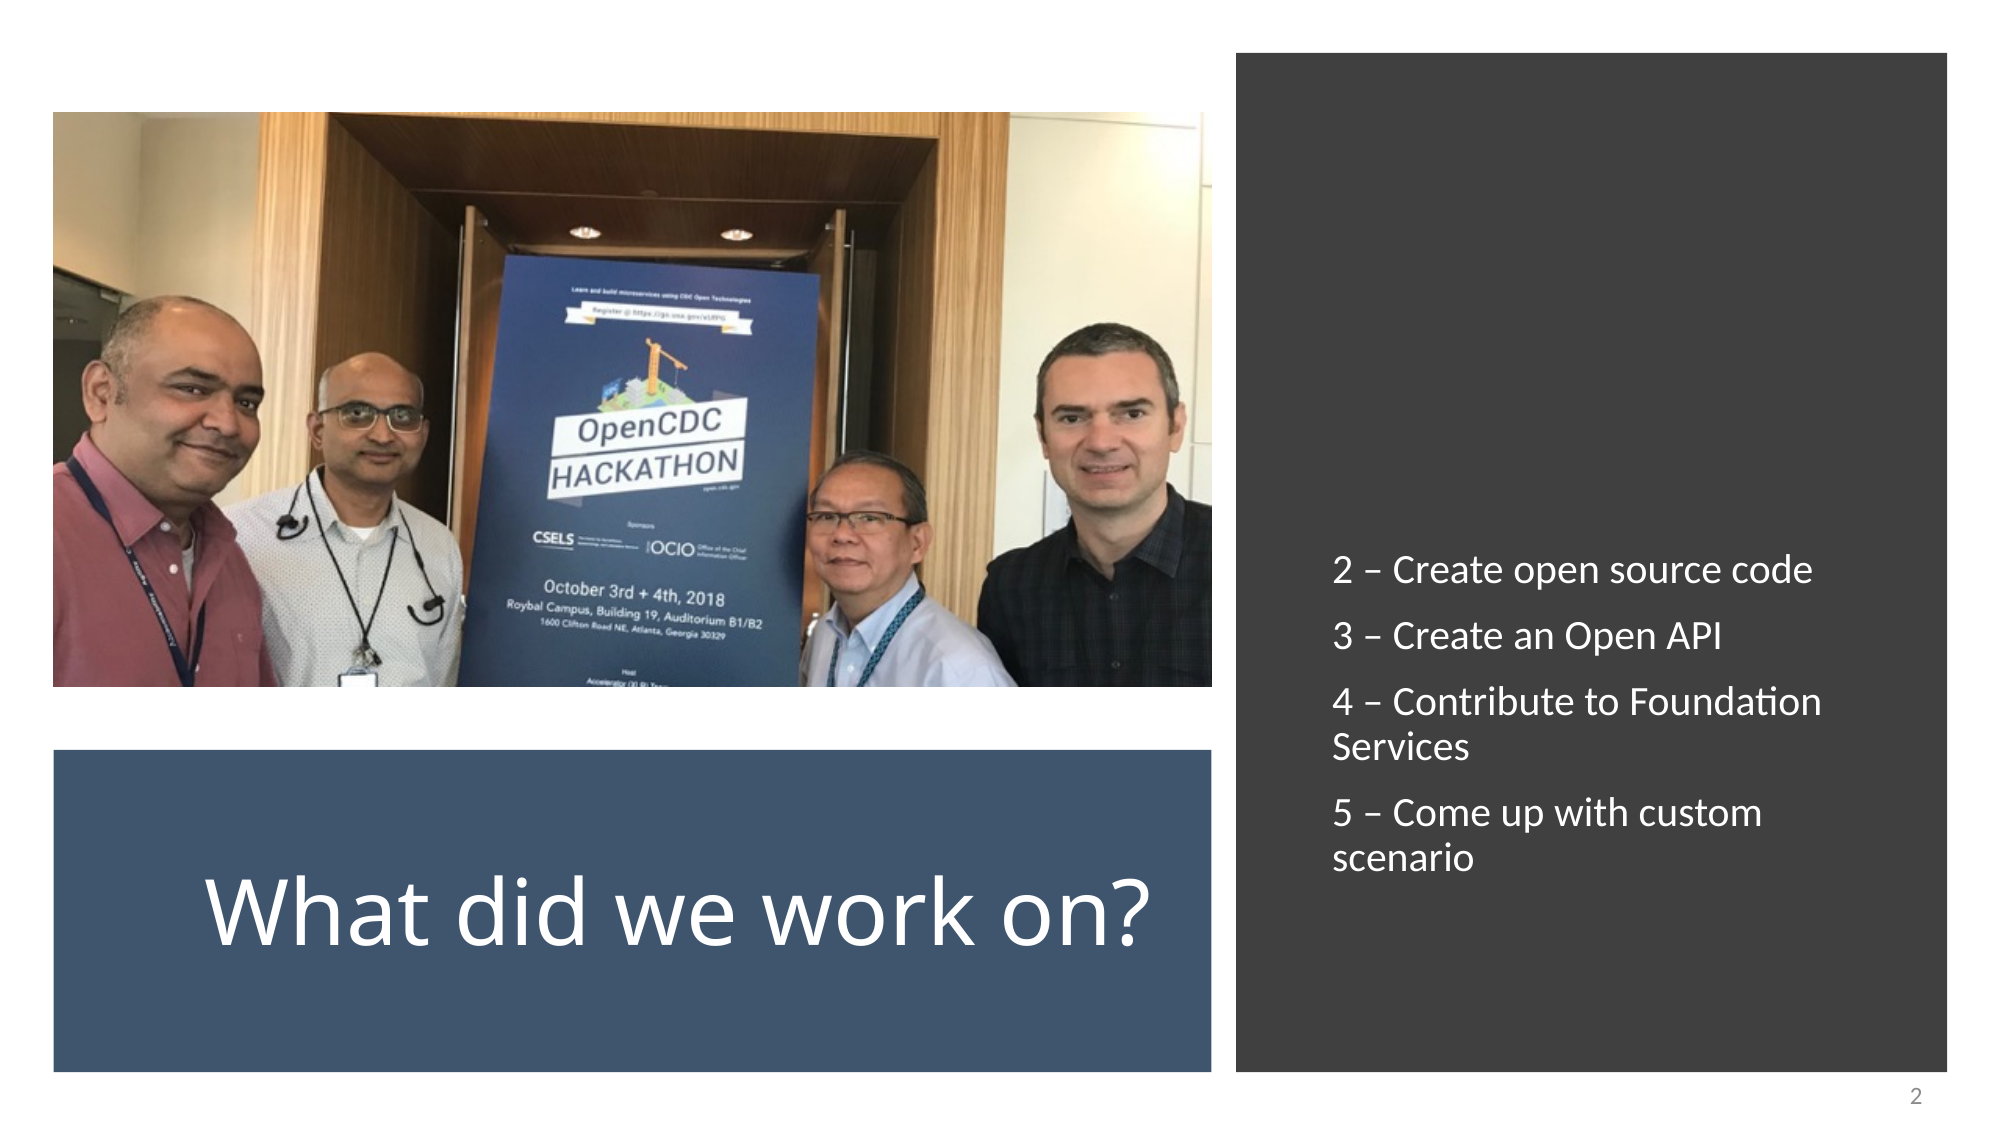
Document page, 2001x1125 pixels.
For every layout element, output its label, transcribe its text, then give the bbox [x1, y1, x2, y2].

slide_number 2 [1777, 1072, 1938, 1117]
title What did we work on? [85, 782, 1168, 1049]
text_box [53, 749, 1212, 1073]
picture [53, 112, 1212, 687]
list 2 – Create open source code 3 – Create an Open API 4 – Contribute to Foundation Services 5 – Come up with custom scenario [1317, 481, 1879, 947]
text_box [1235, 52, 1948, 1073]
